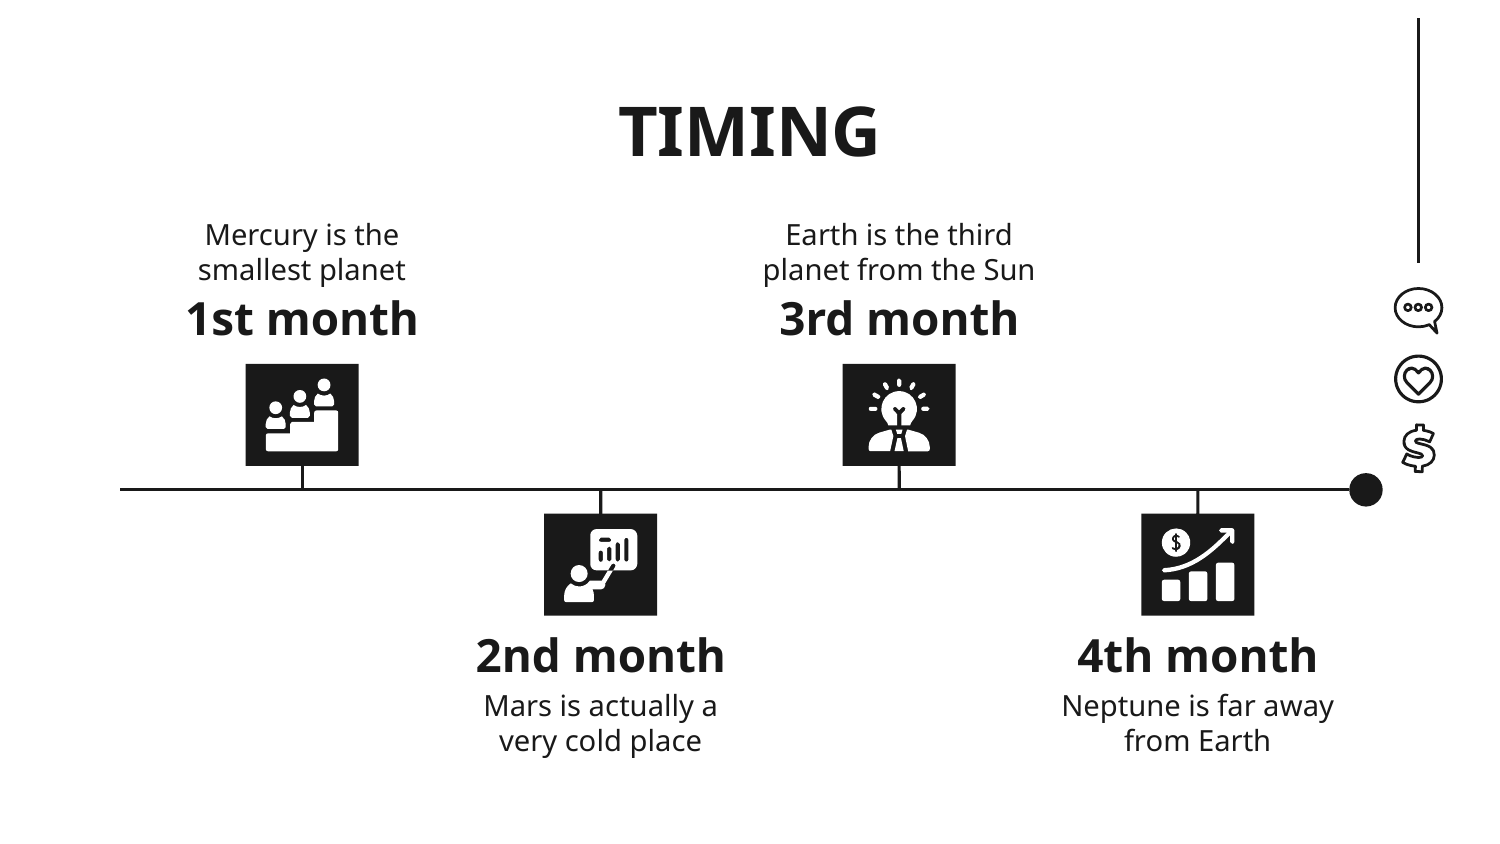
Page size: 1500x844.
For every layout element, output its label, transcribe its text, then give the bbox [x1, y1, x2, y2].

text_box 2nd month [438, 617, 763, 698]
text_box [544, 513, 658, 616]
text_box [245, 363, 359, 466]
text_box 4th month [1035, 617, 1360, 698]
text_box Mercury is the smallest planet [140, 201, 465, 280]
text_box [265, 378, 339, 452]
text_box [1141, 513, 1255, 616]
text_box [1349, 473, 1383, 507]
text_box [842, 363, 956, 466]
text_box 3rd month [737, 280, 1062, 360]
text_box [867, 378, 931, 452]
text_box Mars is actually a very cold place [438, 698, 763, 767]
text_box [1161, 527, 1235, 602]
text_box Earth is the third planet from the Sun [737, 201, 1062, 280]
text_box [563, 528, 638, 603]
title TIMING [118, 72, 1382, 167]
text_box 1st month [140, 280, 465, 360]
text_box Neptune is far away from Earth [1035, 698, 1360, 767]
